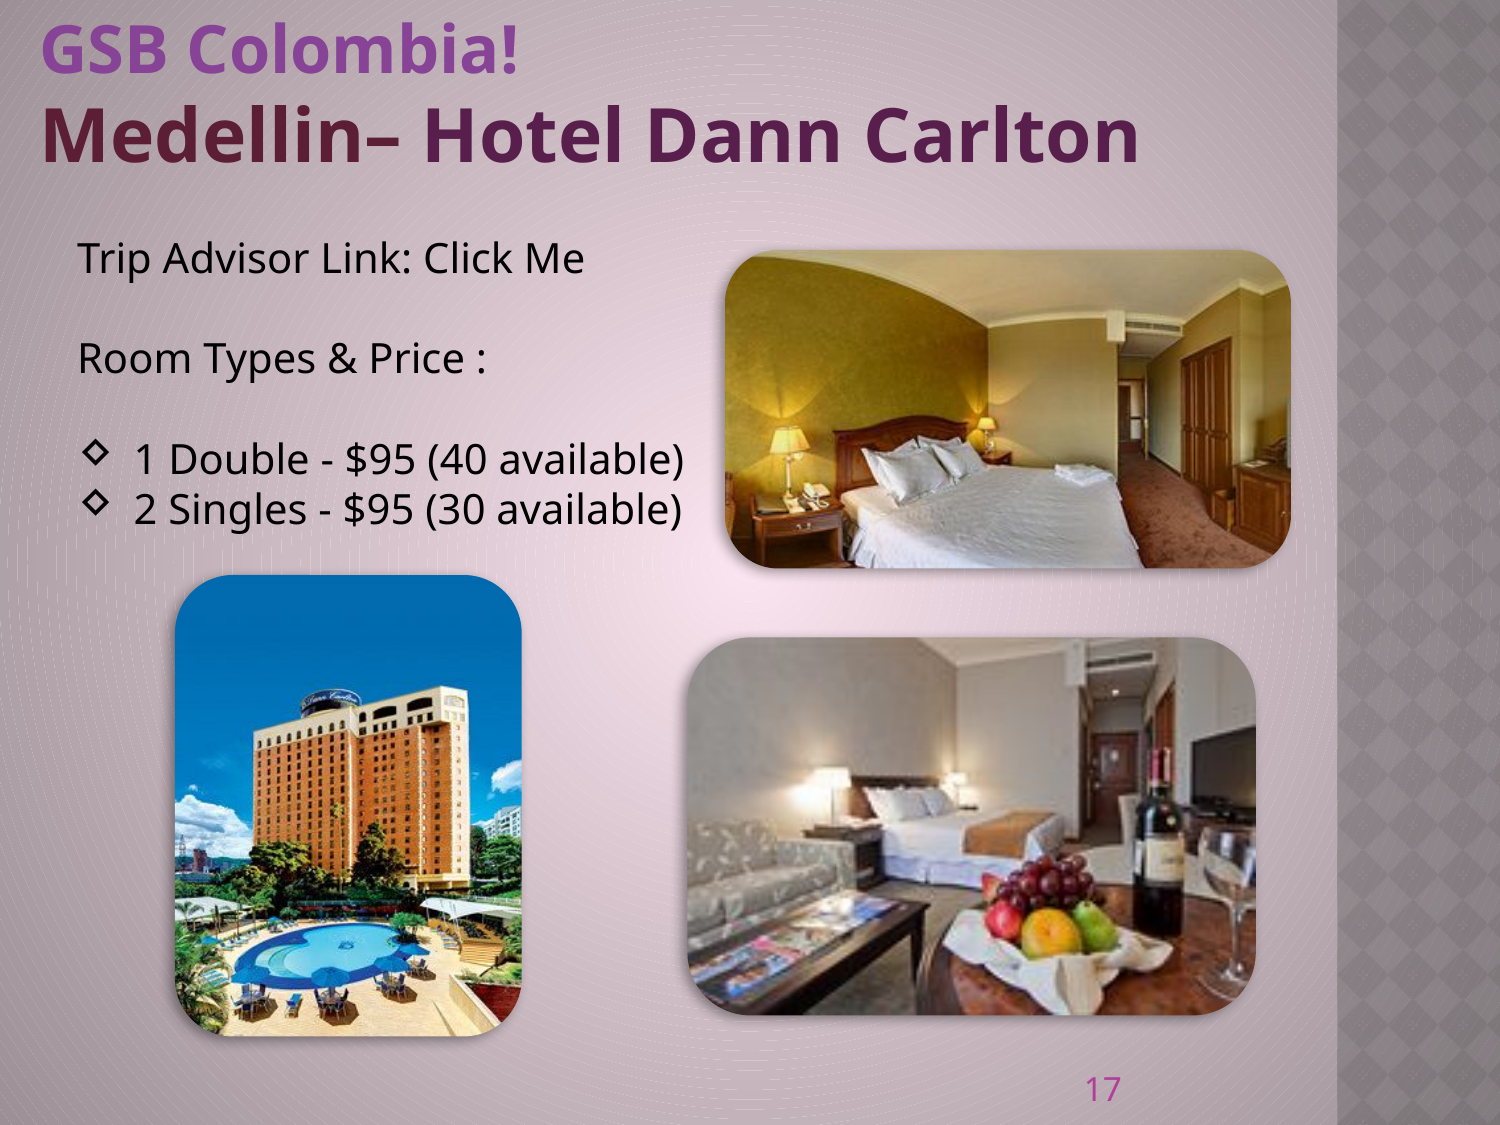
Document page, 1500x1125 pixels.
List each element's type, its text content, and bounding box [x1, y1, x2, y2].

picture [687, 636, 1257, 1016]
slide_number 17 [1025, 1075, 1122, 1113]
text_box Trip Advisor Link: Click Me Room Types & Price : 1 Double - $95 (40 available) 2 Singles - $95 (30 available) [62, 224, 725, 858]
picture [724, 249, 1292, 569]
text_box GSB Colombia! Medellin– Hotel Dann Carlton [24, 0, 1500, 945]
picture [174, 574, 523, 1037]
